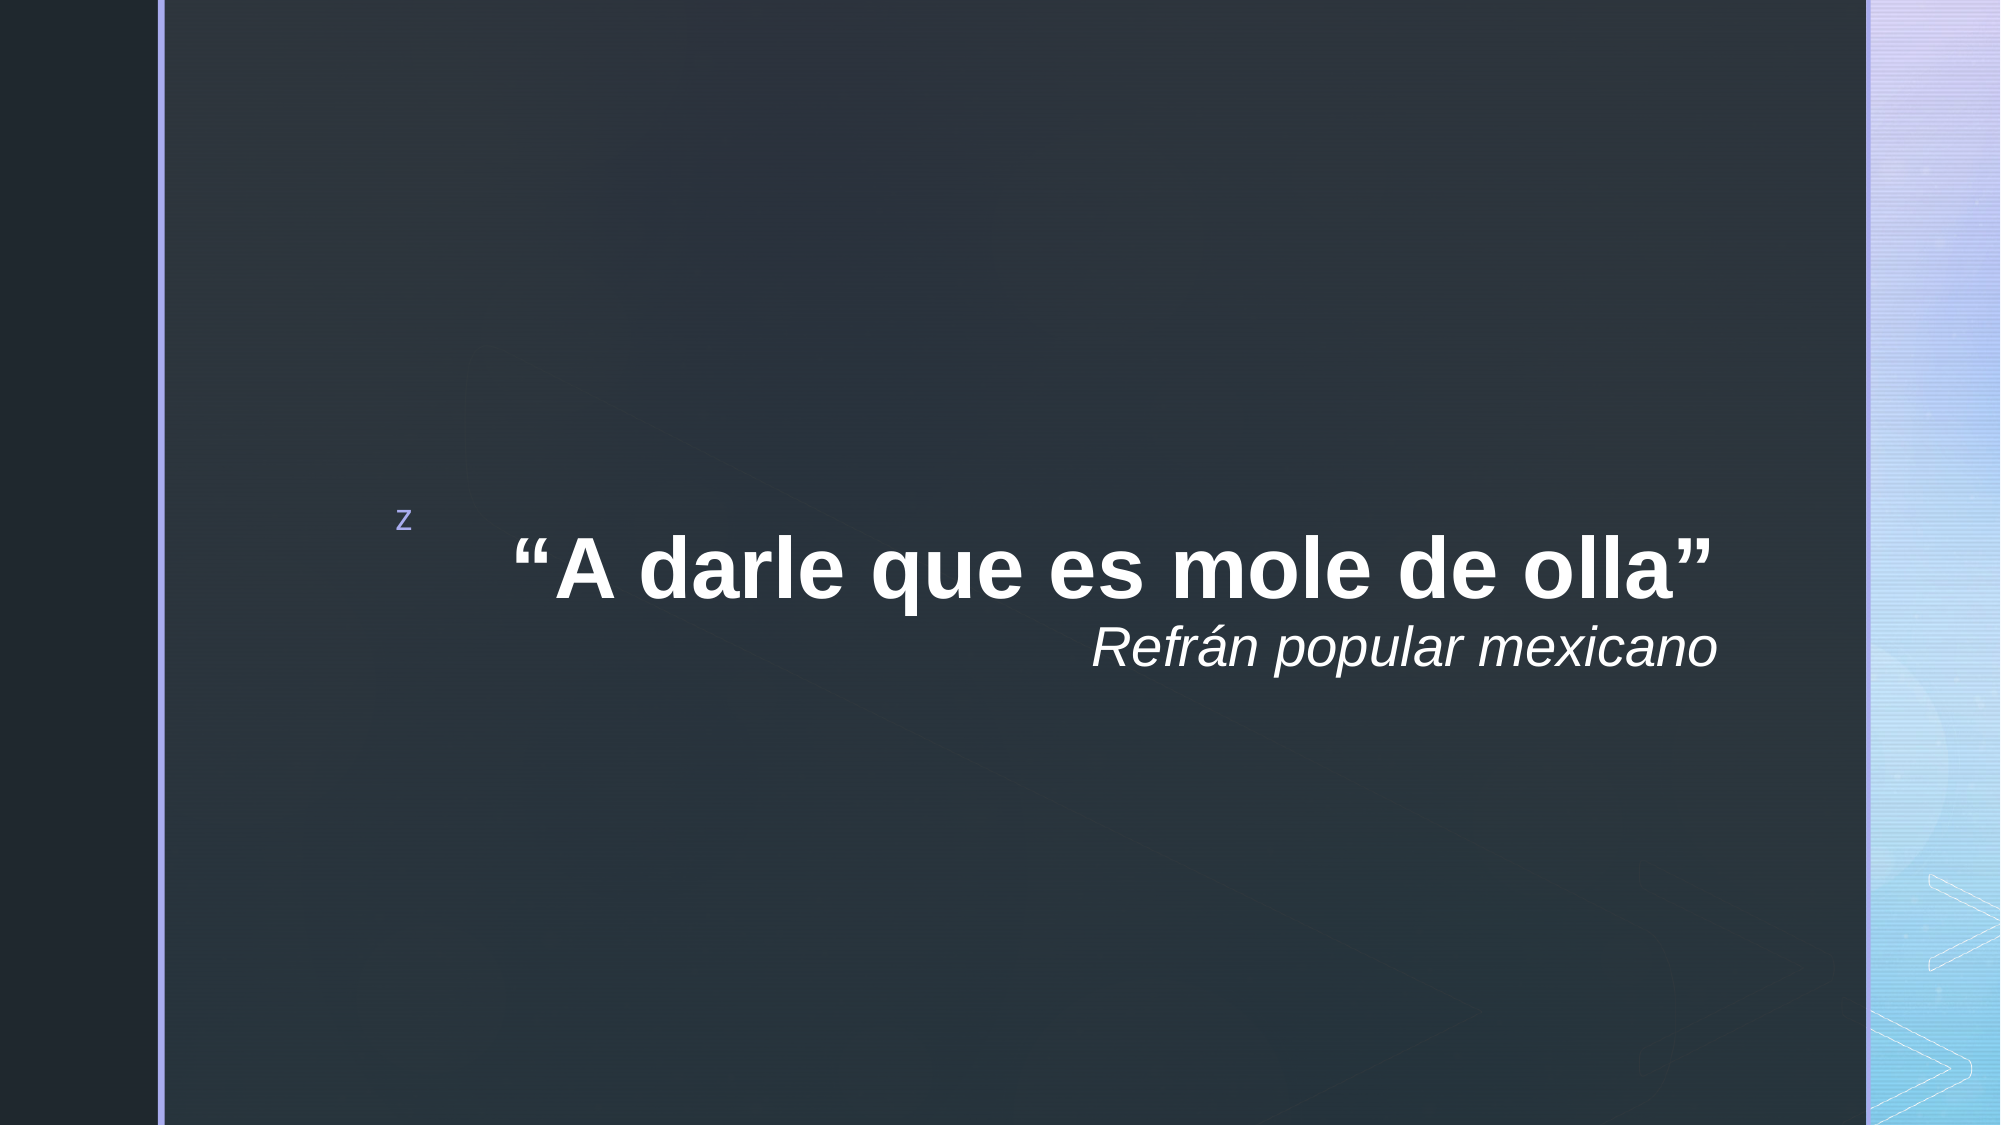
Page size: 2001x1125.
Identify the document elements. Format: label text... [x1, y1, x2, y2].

picture [1871, 0, 2001, 1125]
title “A darle que es mole de olla” Refrán popular mexicano [428, 516, 1734, 750]
